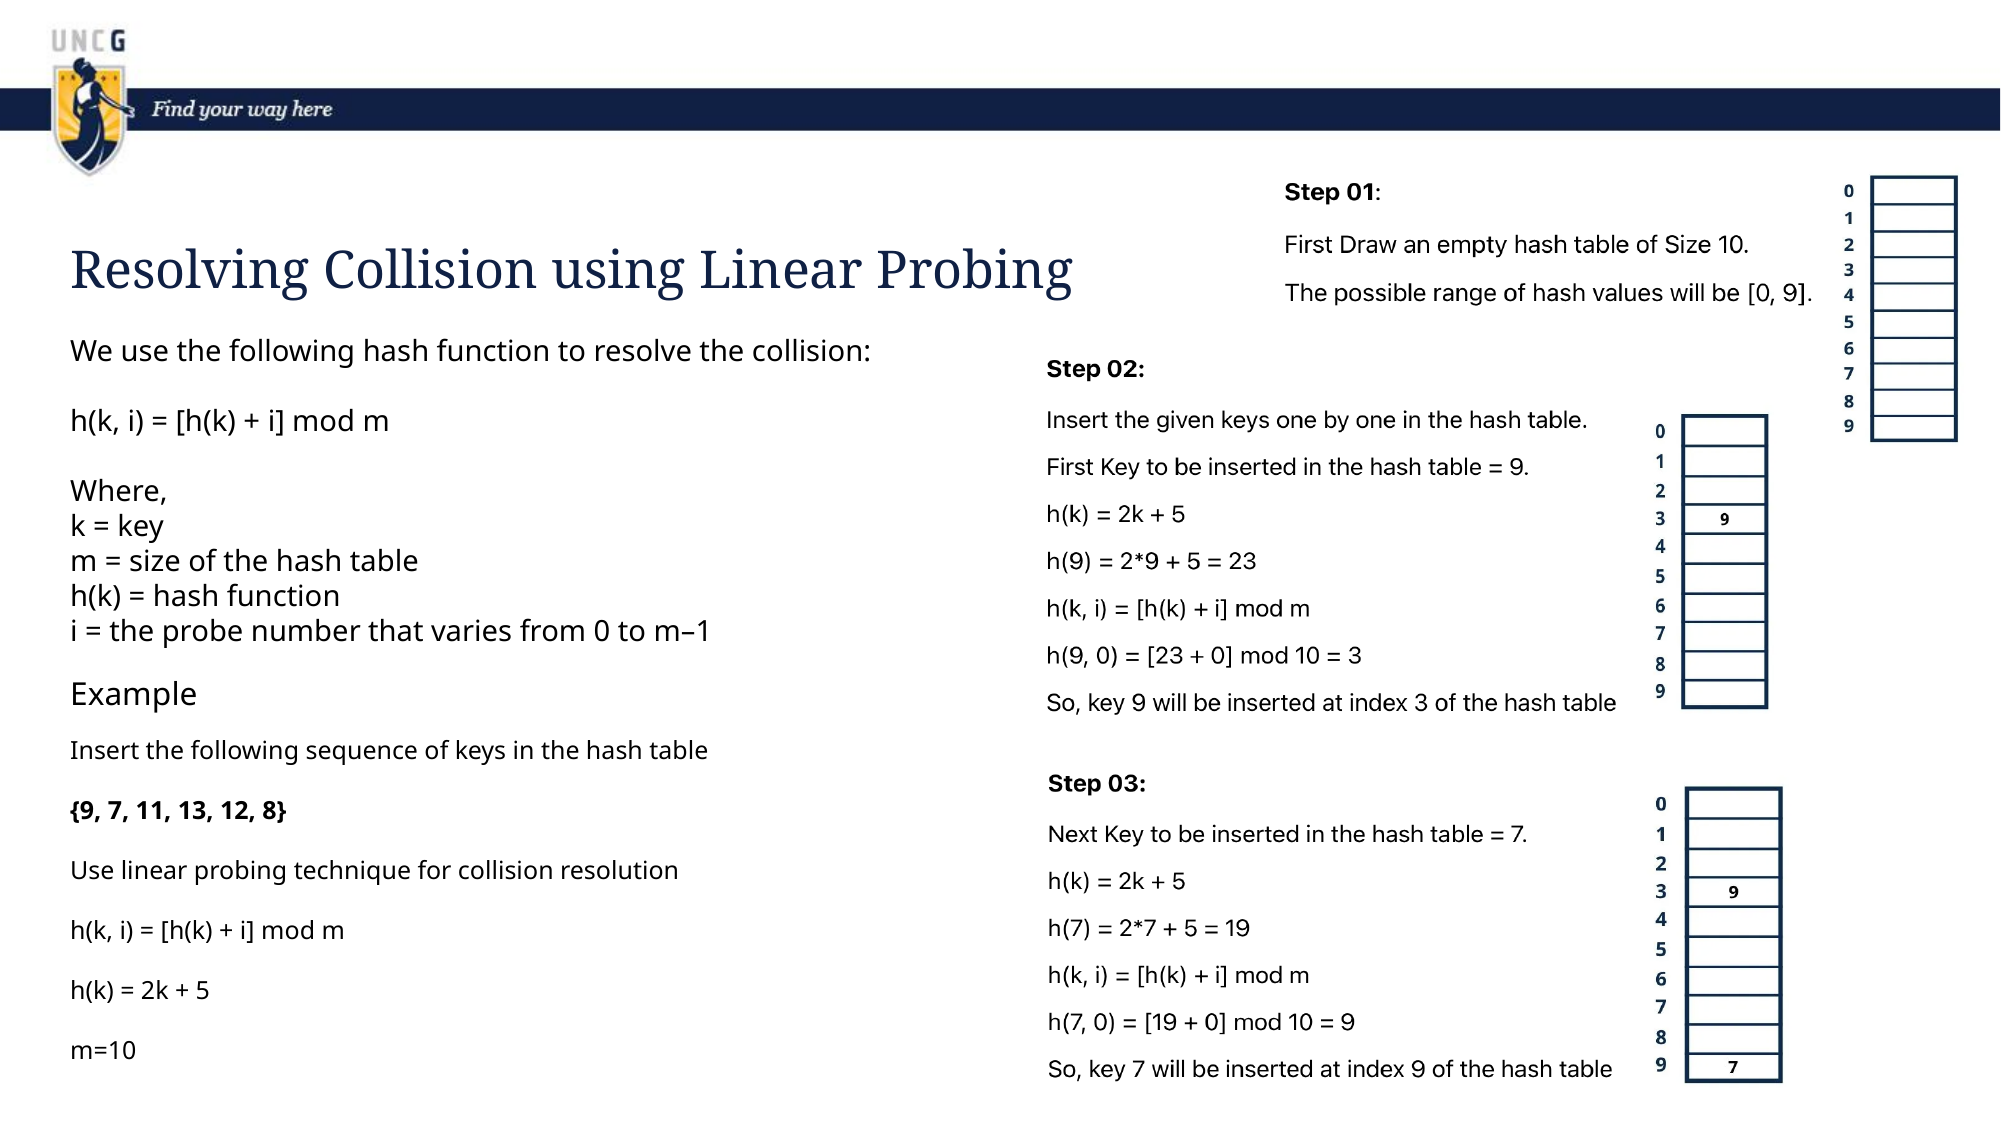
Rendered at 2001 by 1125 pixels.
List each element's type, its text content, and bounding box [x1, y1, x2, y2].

picture [0, 0, 2001, 1125]
text_box Example [55, 659, 1243, 754]
text_box We use the following hash function to resolve the collision: h(k, i) = [h(k) + i] mod m Where, k = key m = size of the hash table h(k) = hash function i = the probe number that varies from 0 to m–1 [55, 317, 1043, 659]
text_box Insert the following sequence of keys in the hash table {9, 7, 11, 13, 12, 8} Use linear probing technique for collision resolution h(k, i) = [h(k) + i] mod m h(k) = 2k + 5 m=10 [55, 720, 900, 1080]
title Resolving Collision using Linear Probing [55, 192, 1269, 308]
